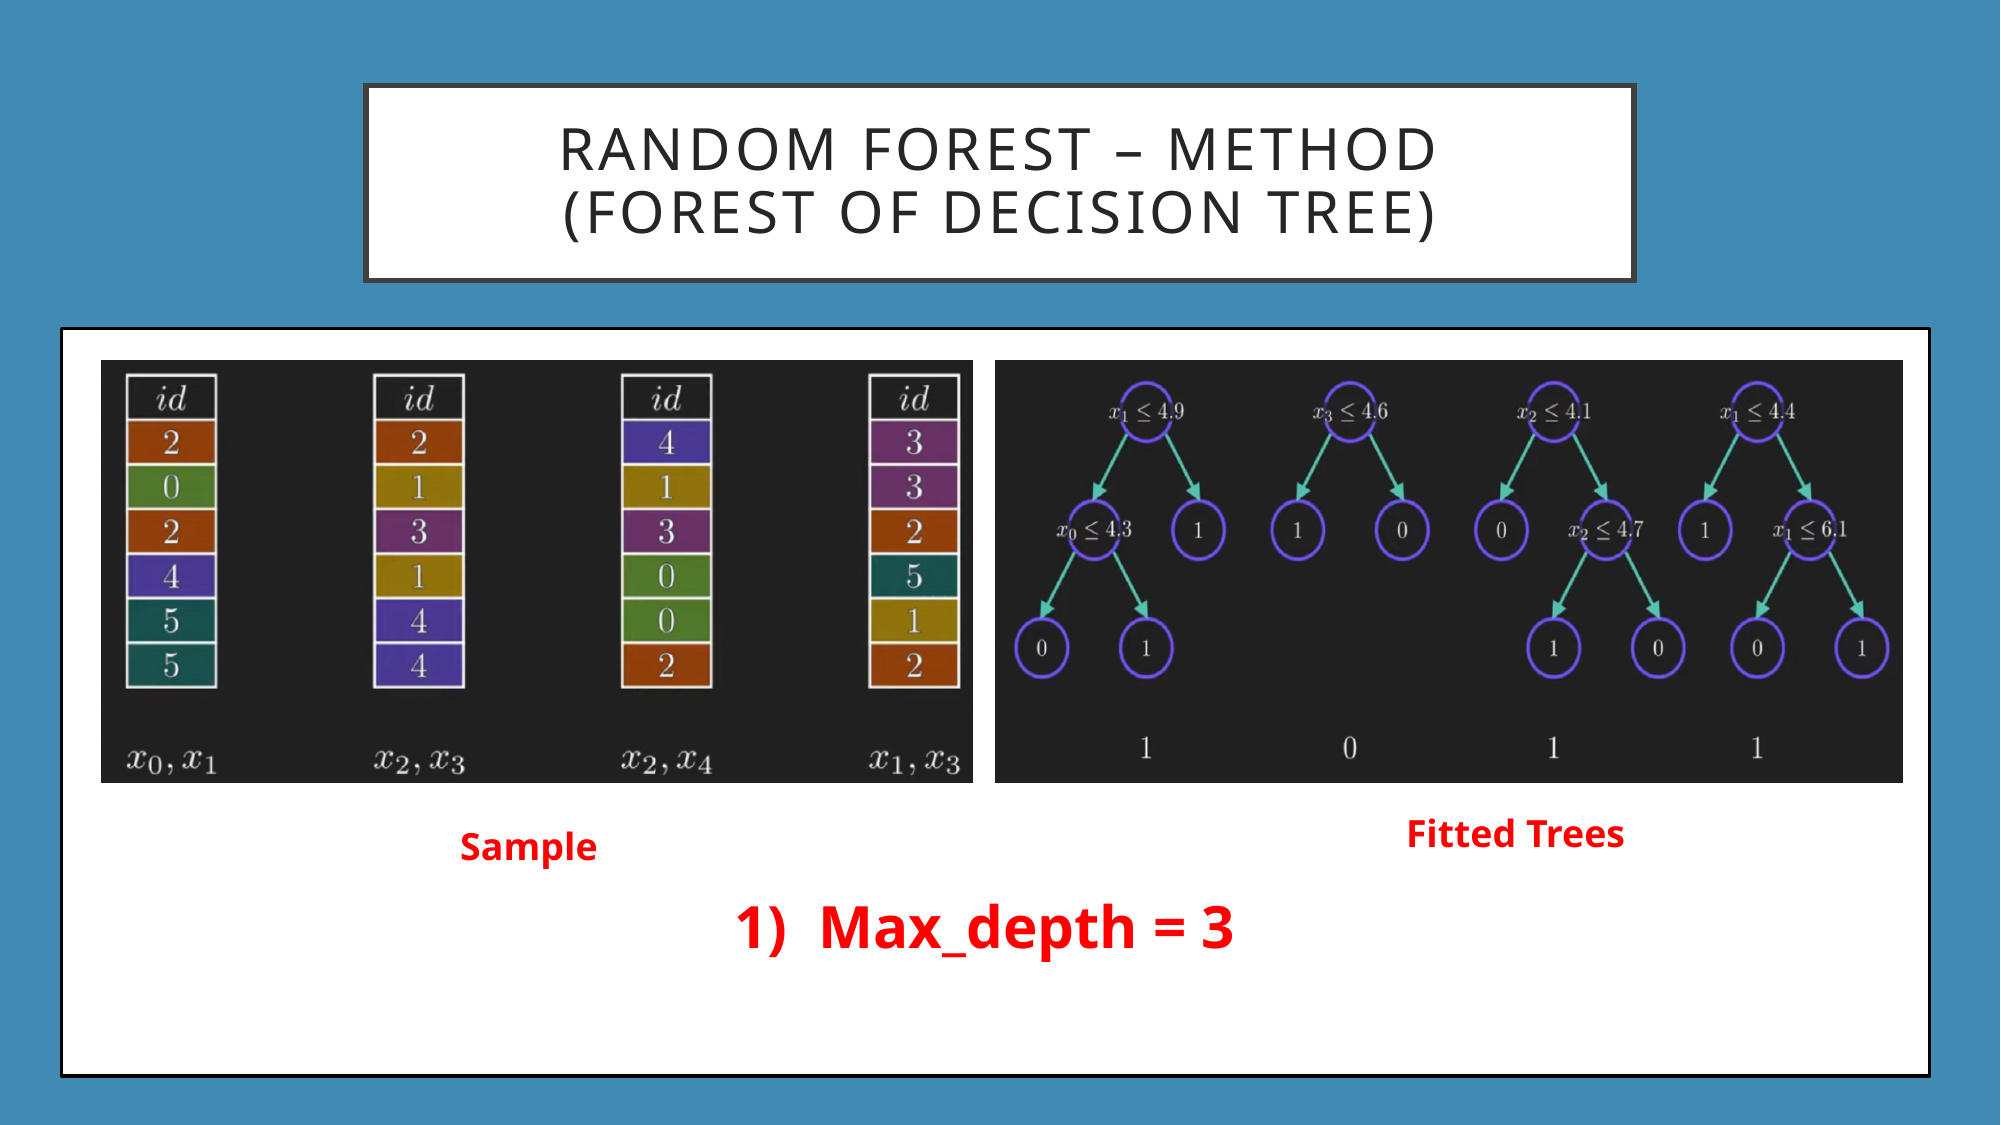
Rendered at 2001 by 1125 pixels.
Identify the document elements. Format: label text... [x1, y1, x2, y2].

picture [101, 360, 973, 783]
text_box Sample [445, 815, 772, 875]
text_box Max_depth = 3 [719, 882, 1516, 1038]
text_box Fitted Trees [1391, 802, 1718, 863]
title Random Forest – method (Forest of Decision Tree) [363, 83, 1637, 283]
text_box [60, 327, 1931, 1077]
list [995, 360, 1903, 783]
